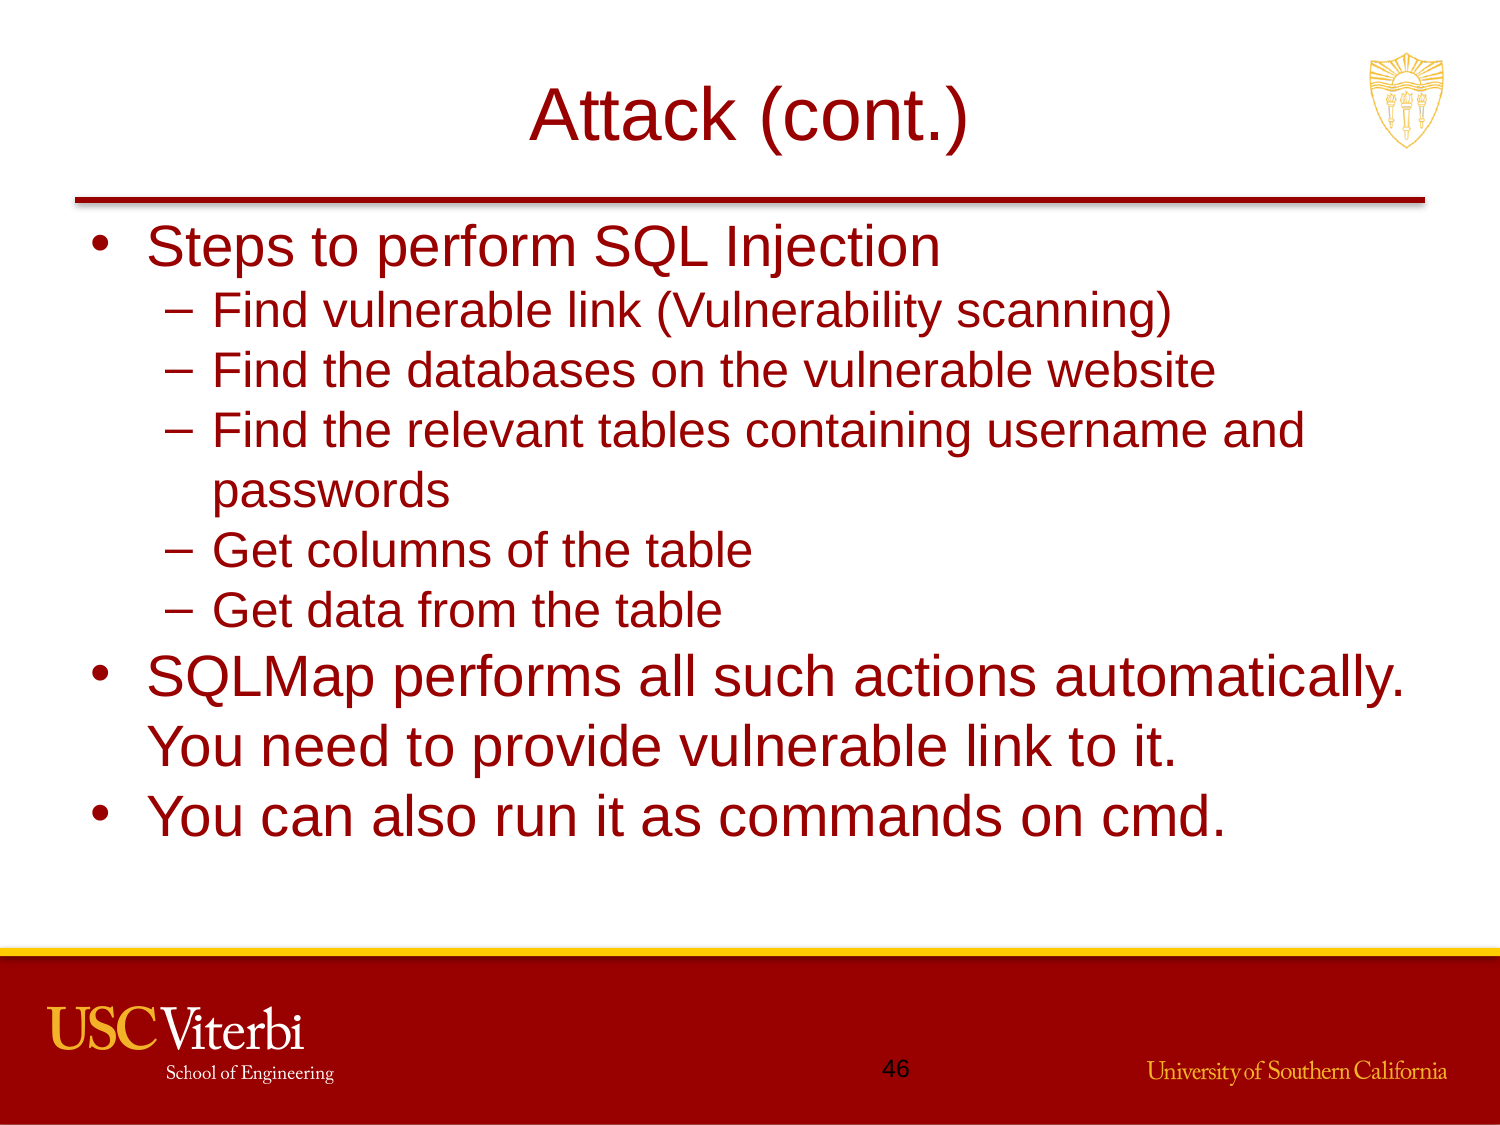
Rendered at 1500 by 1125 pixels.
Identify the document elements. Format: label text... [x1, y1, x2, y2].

picture [1147, 1060, 1447, 1086]
list Steps to perform SQL Injection Find vulnerable link (Vulnerability scanning) Find the databases on the vulnerable website Find the relevant tables containing username and passwords Get columns of the table Get data from the table SQLMap performs all such actions automatically. You need to provide vulnerable link to it. You can also run it as commands on cmd. [75, 200, 1425, 943]
picture [47, 1006, 334, 1084]
slide_number 45 [575, 1037, 925, 1098]
picture [1345, 39, 1468, 162]
title Attack (cont.) [75, 45, 1425, 200]
